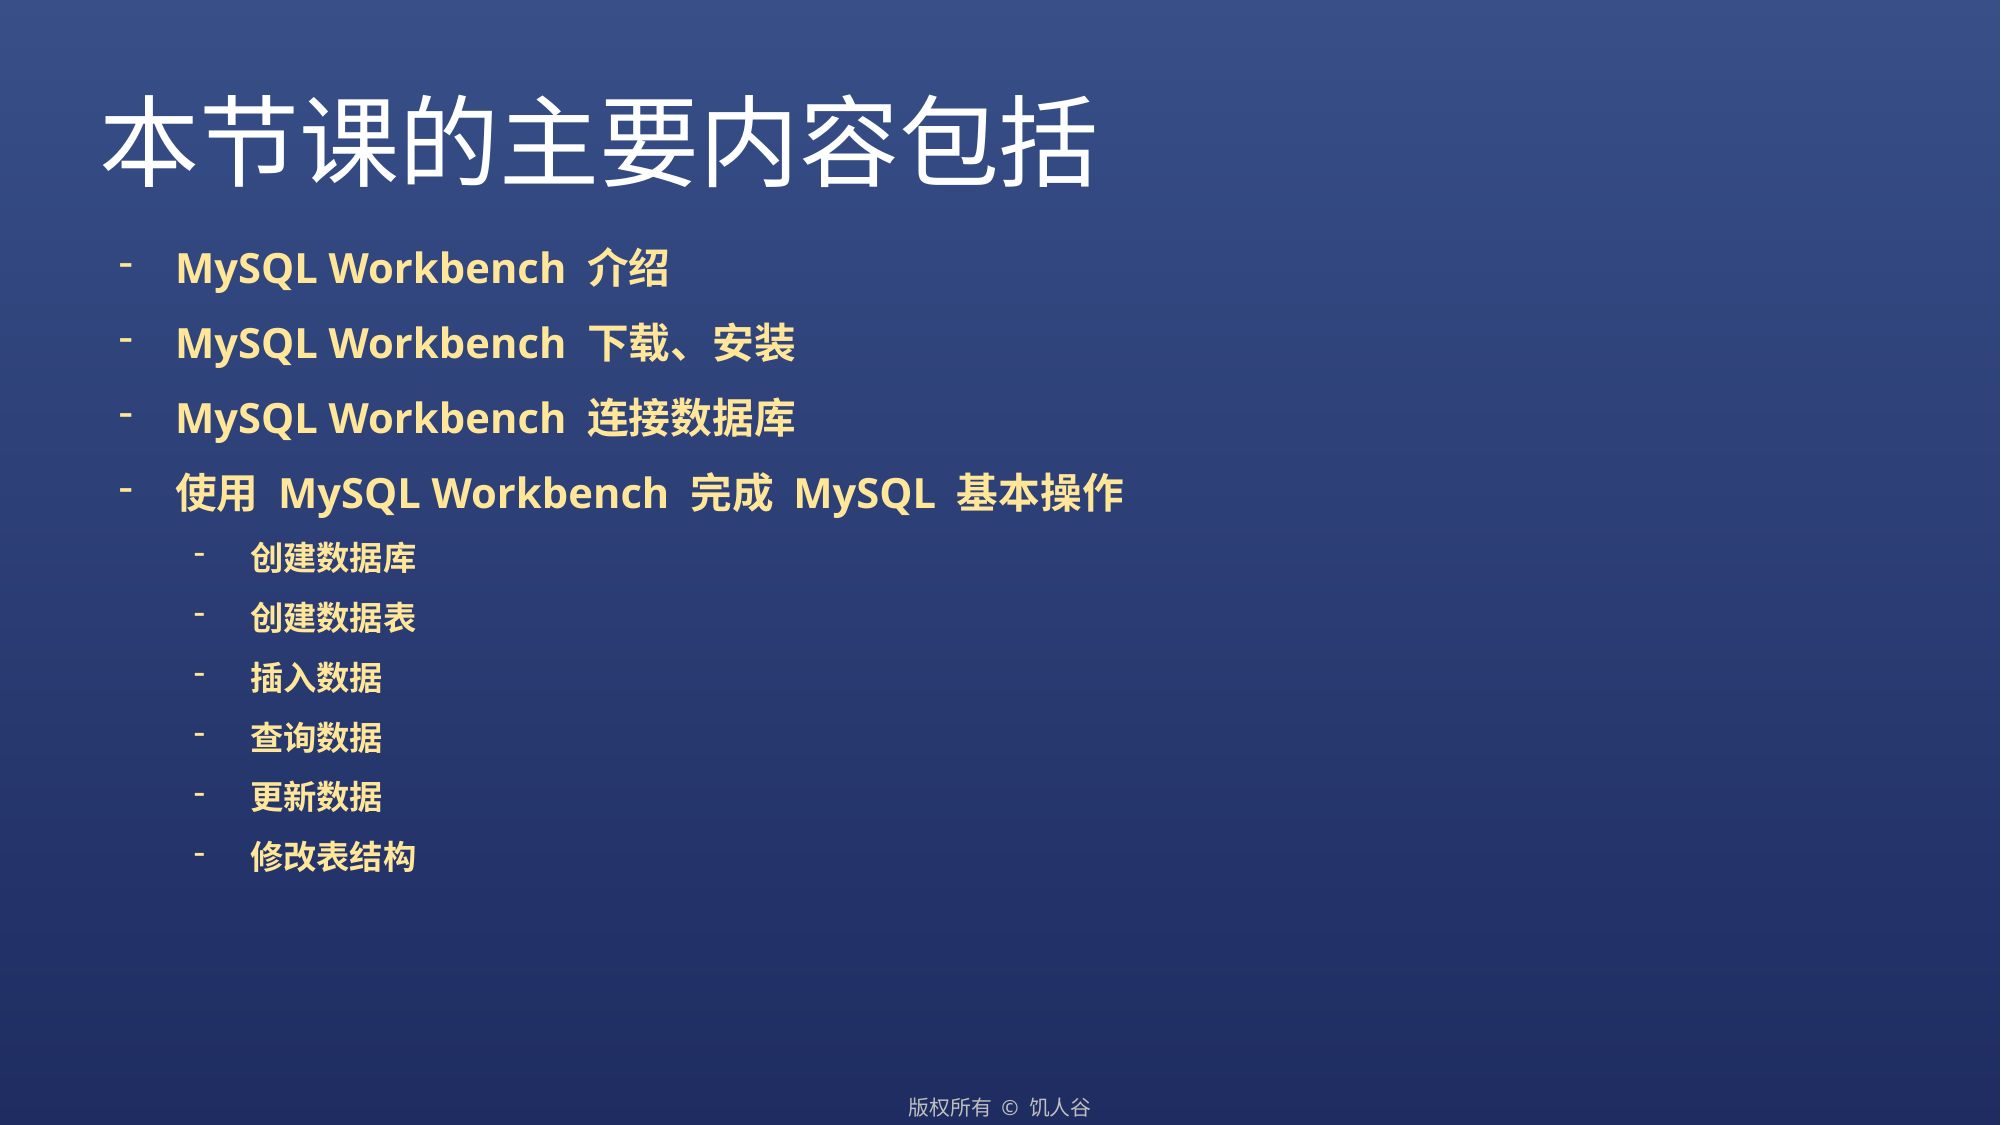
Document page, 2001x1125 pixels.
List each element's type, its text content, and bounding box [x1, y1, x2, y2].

text_box 本节课的主要内容包括 [84, 86, 1341, 209]
text_box MySQL Workbench 介绍 MySQL Workbench 下载、安装 MySQL Workbench 连接数据库 使用 MySQL Workbench 完成 MySQL 基本操作 创建数据库 创建数据表 插入数据 查询数据 更新数据 修改表结构 [104, 209, 1276, 884]
